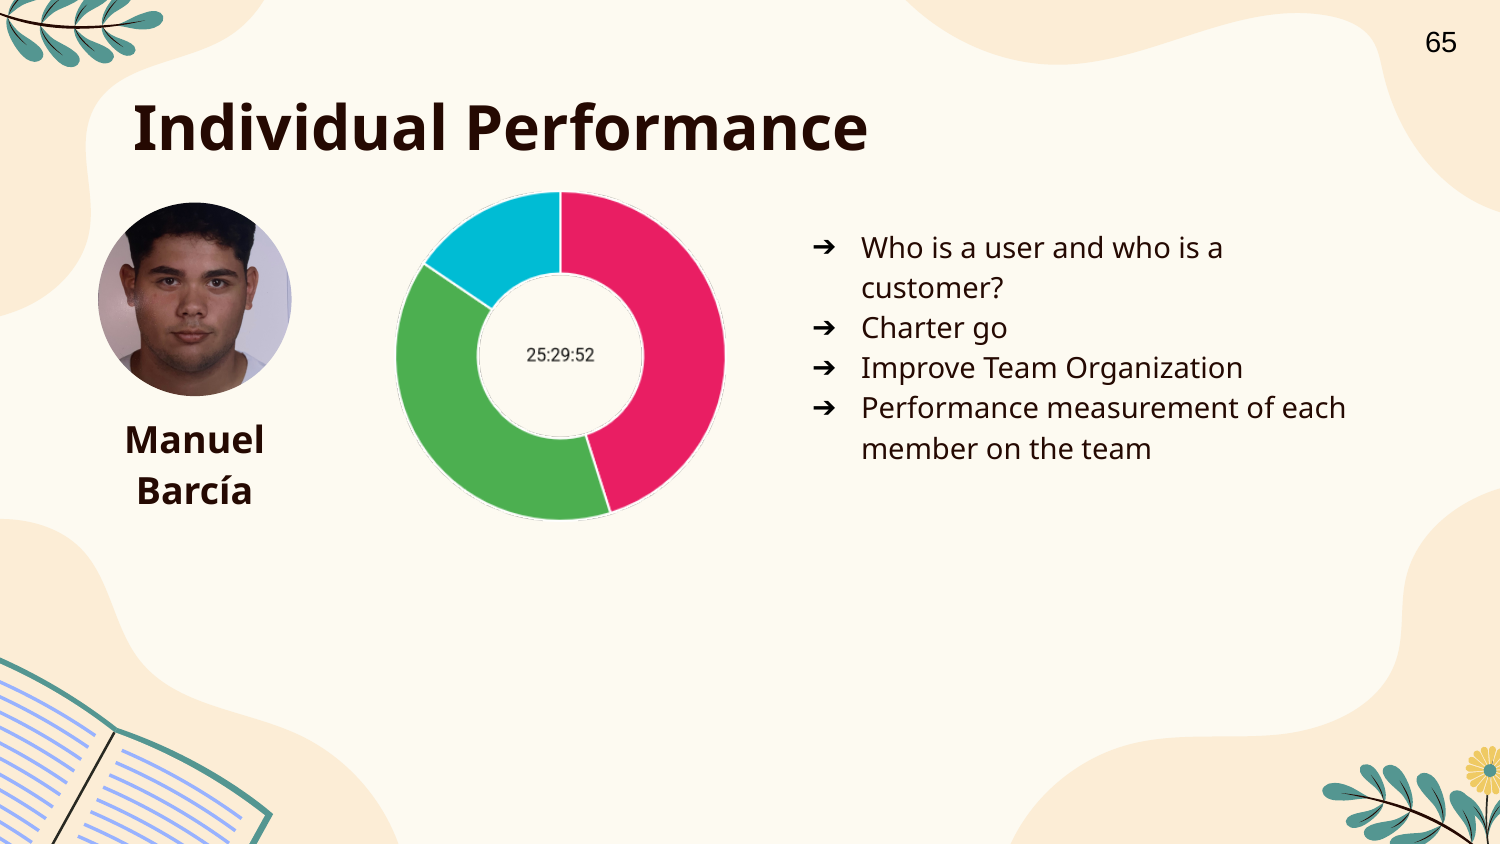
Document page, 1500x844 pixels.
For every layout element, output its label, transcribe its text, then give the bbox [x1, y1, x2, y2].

picture [394, 189, 727, 522]
picture [97, 202, 292, 397]
title Individual Performance [118, 72, 1382, 167]
text_box Who is a user and who is a customer? Charter go Improve Team Organization Performance measurement of each member on the team [771, 208, 1373, 480]
subtitle Manuel Barcía [4, 458, 386, 528]
slide_number ‹#› [1410, 8, 1500, 73]
